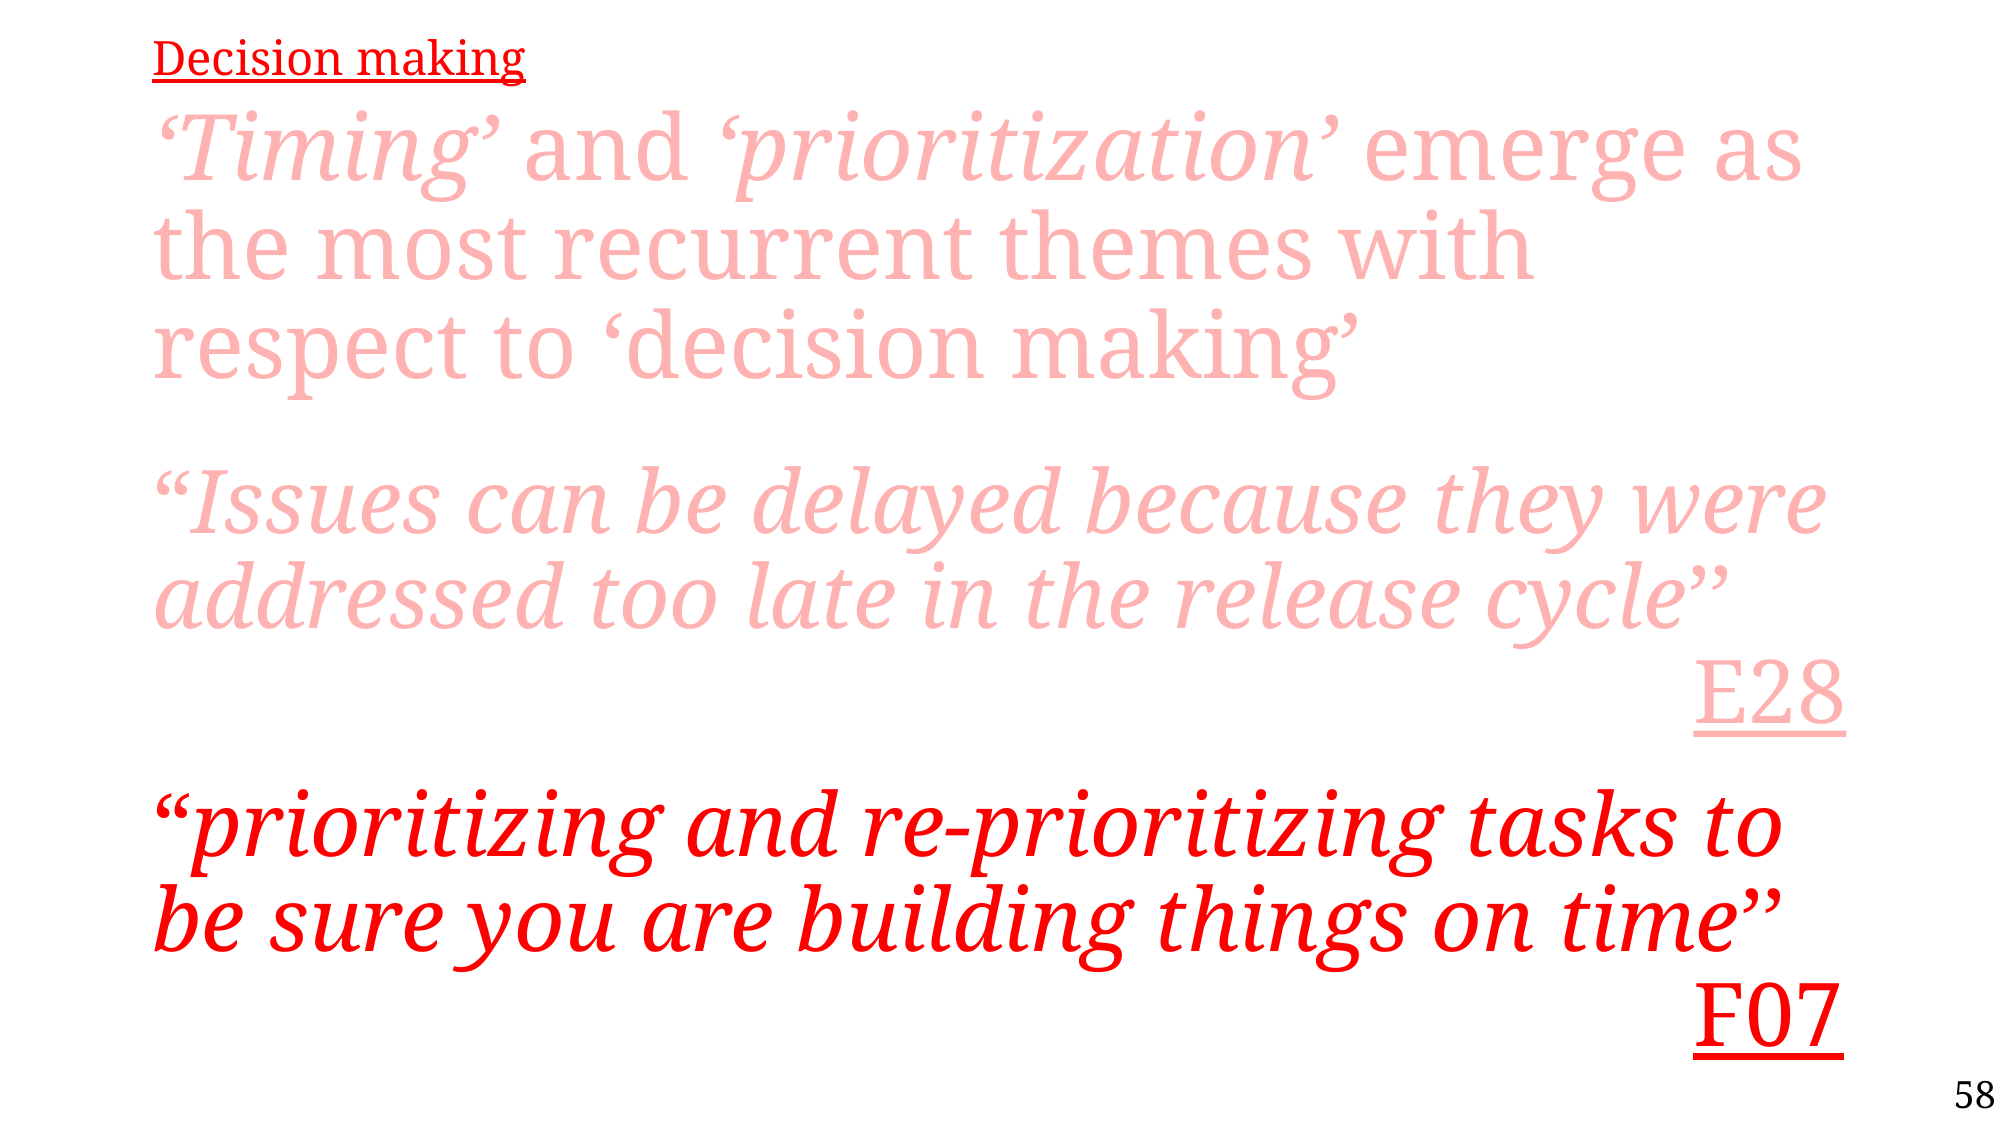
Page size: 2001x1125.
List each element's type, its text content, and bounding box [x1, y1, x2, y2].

text_box “prioritizing and re-prioritizing tasks to be sure you are building things on time’’ F07 [137, 772, 1863, 1096]
title ‘Timing’ and ‘prioritization’ emerge as the most recurrent themes with respect to ‘decision making’ [137, 94, 1863, 450]
list Decision making [137, 27, 1863, 94]
text_box “Issues can be delayed because they were addressed too late in the release cycle’’ E28 [137, 450, 1863, 772]
text_box 58 [1939, 1063, 2000, 1124]
